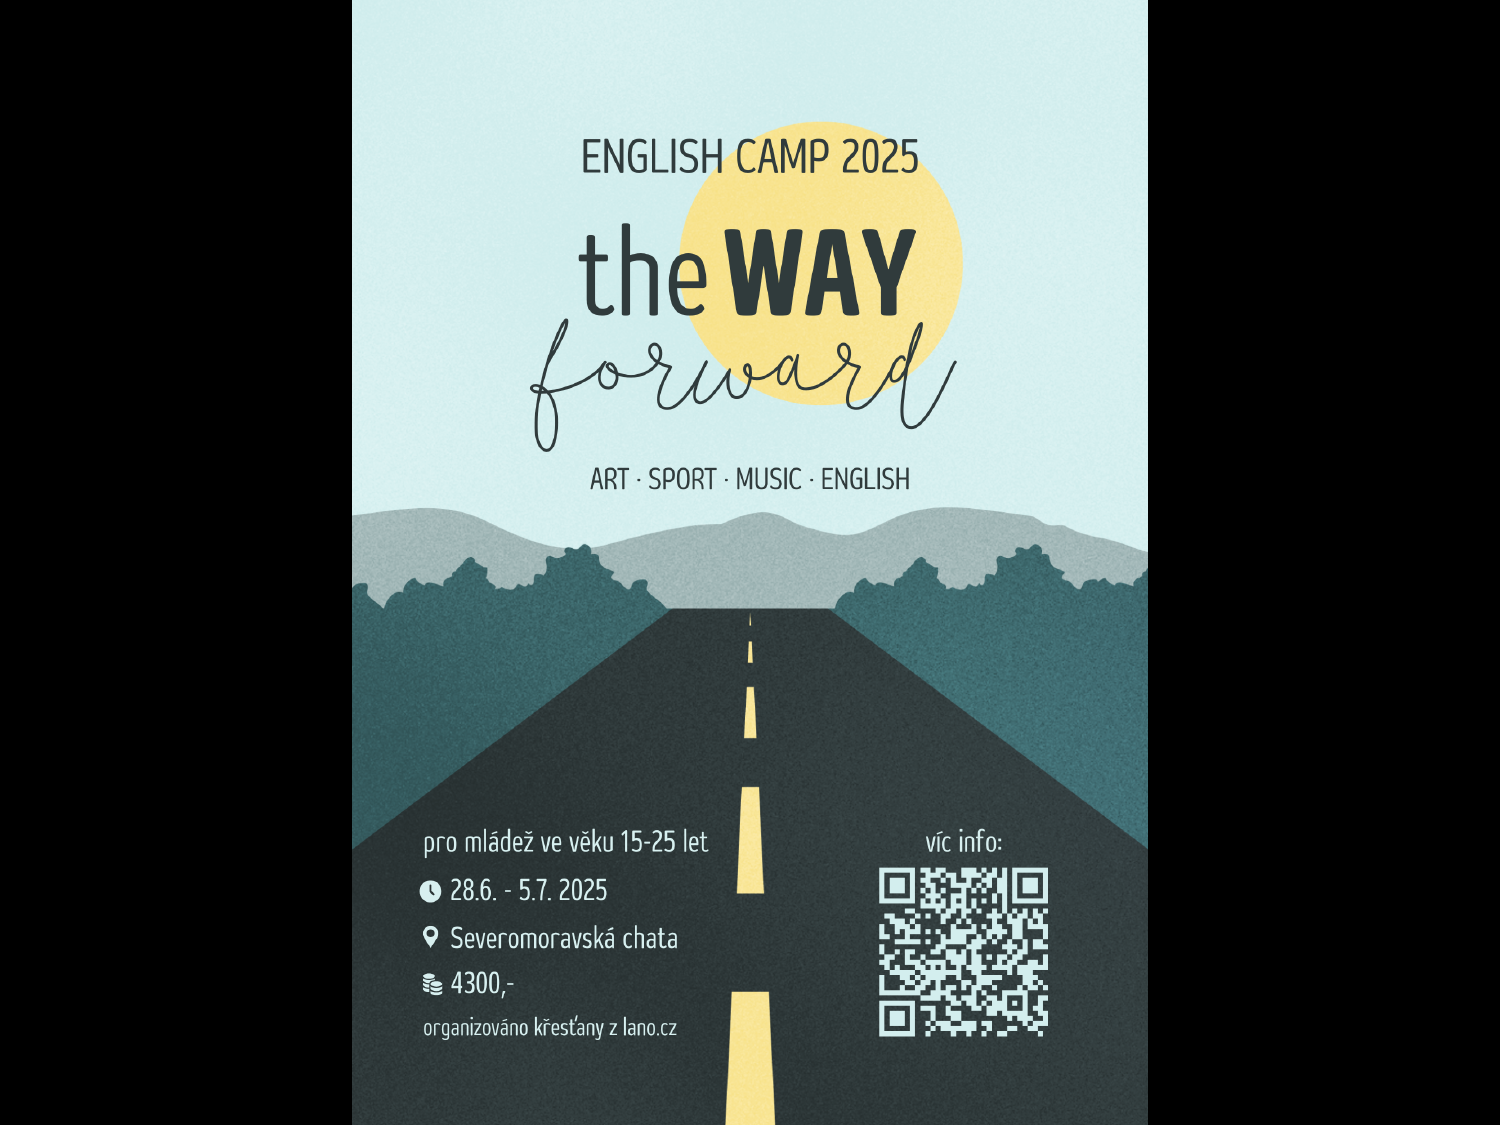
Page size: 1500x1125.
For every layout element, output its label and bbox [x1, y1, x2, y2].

picture [351, 0, 1148, 1125]
